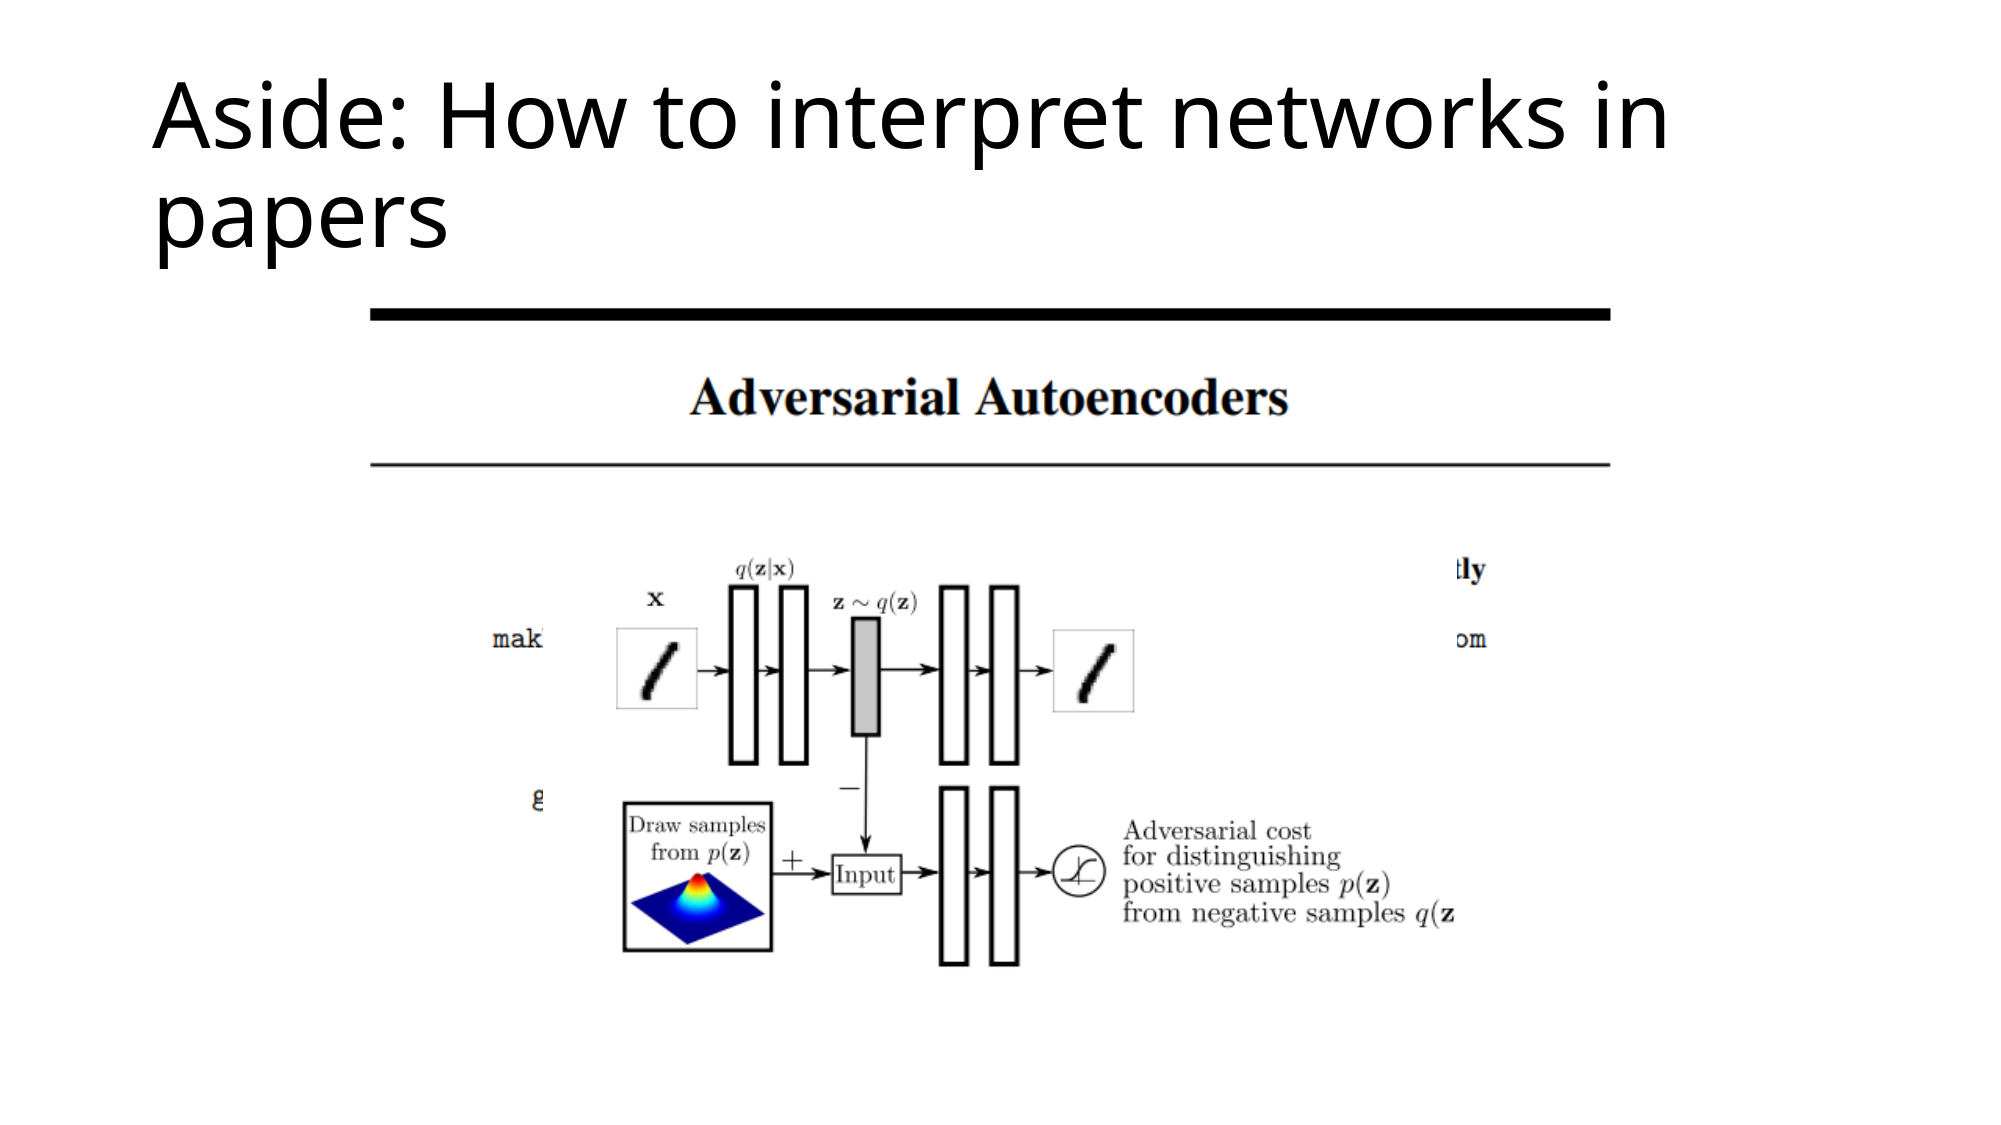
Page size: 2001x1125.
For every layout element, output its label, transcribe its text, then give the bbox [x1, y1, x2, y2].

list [543, 523, 1457, 984]
picture [347, 270, 1653, 855]
title Aside: How to interpret networks in papers [137, 59, 1863, 278]
